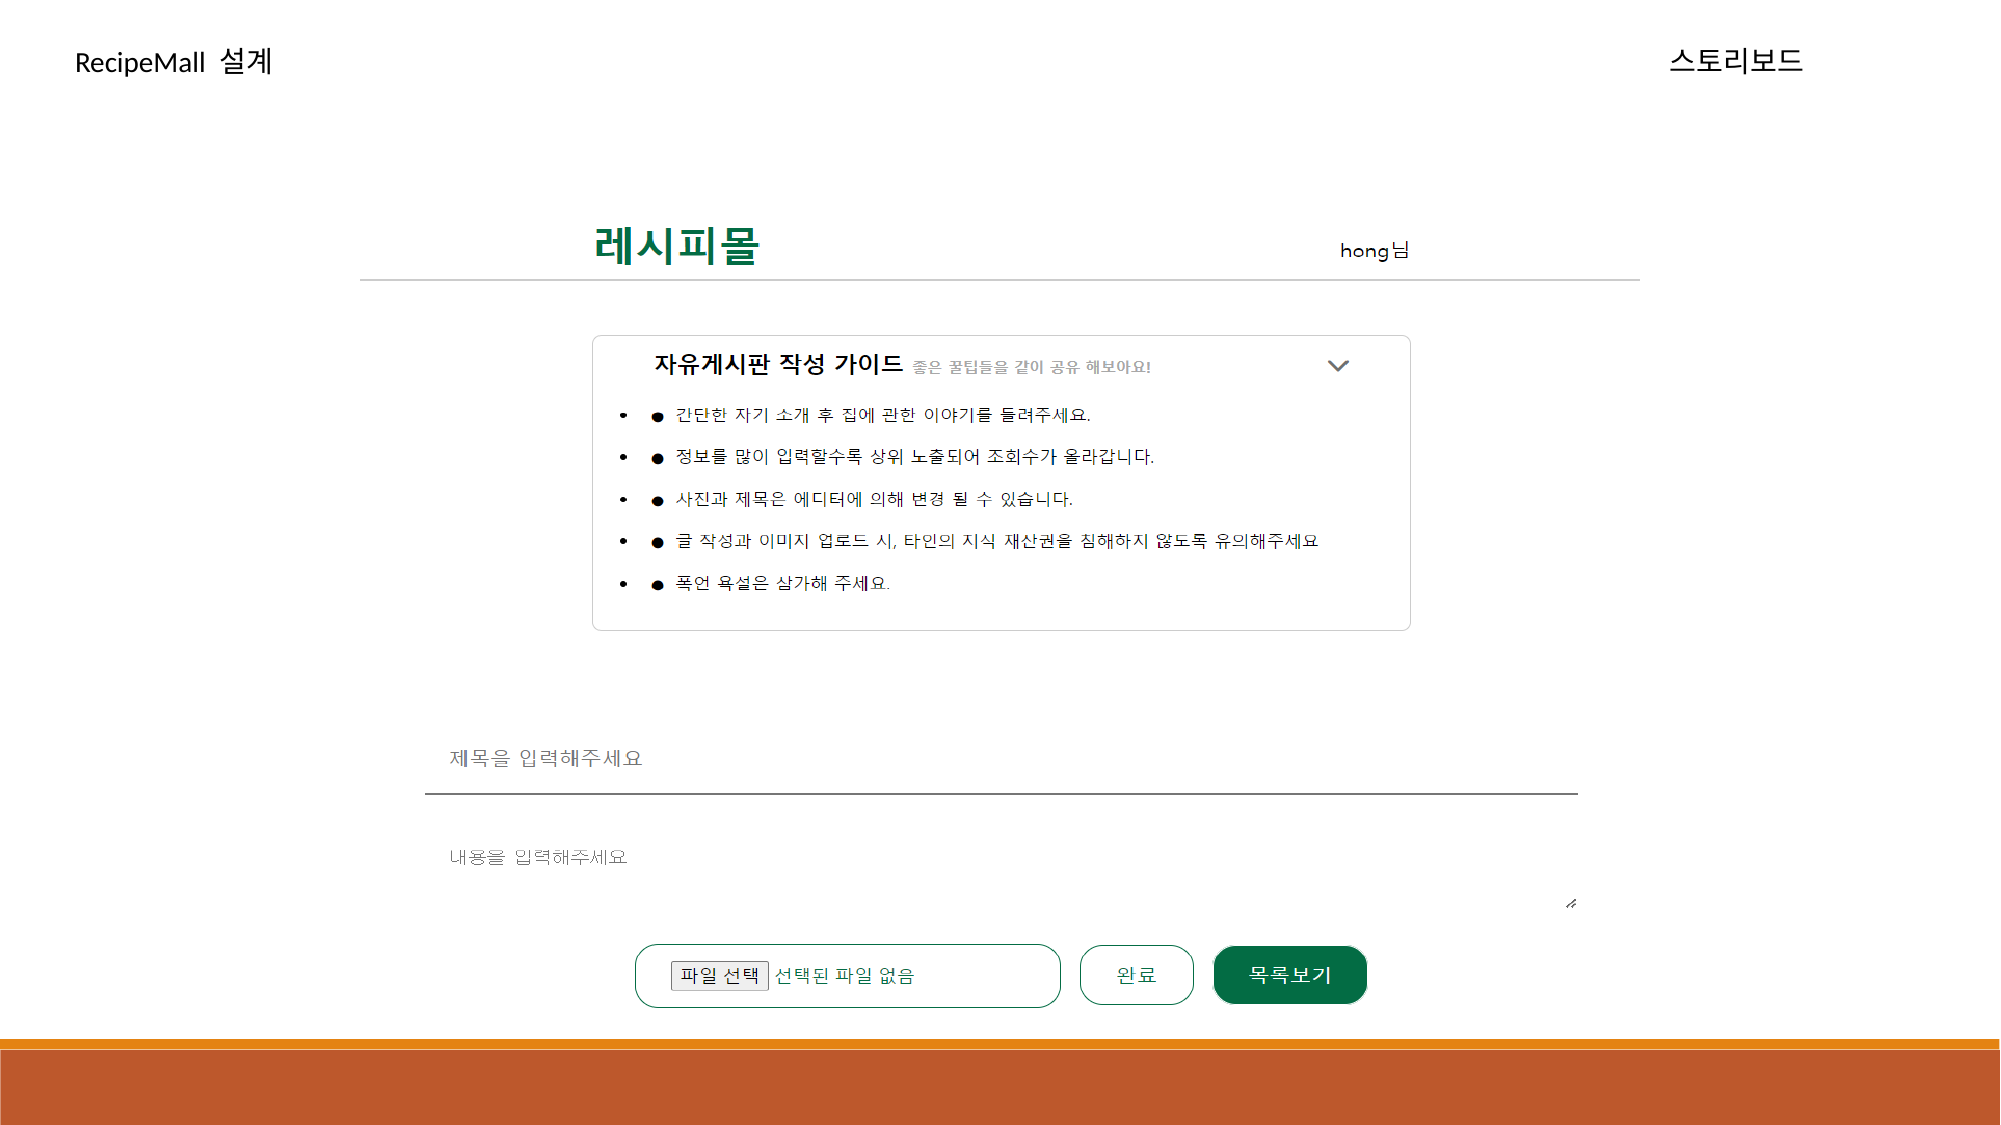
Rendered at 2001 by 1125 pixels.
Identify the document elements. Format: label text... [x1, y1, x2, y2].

picture [359, 186, 1640, 1027]
text_box 스토리보드 [1654, 36, 1923, 86]
text_box RecipeMall 설계 [60, 36, 328, 86]
